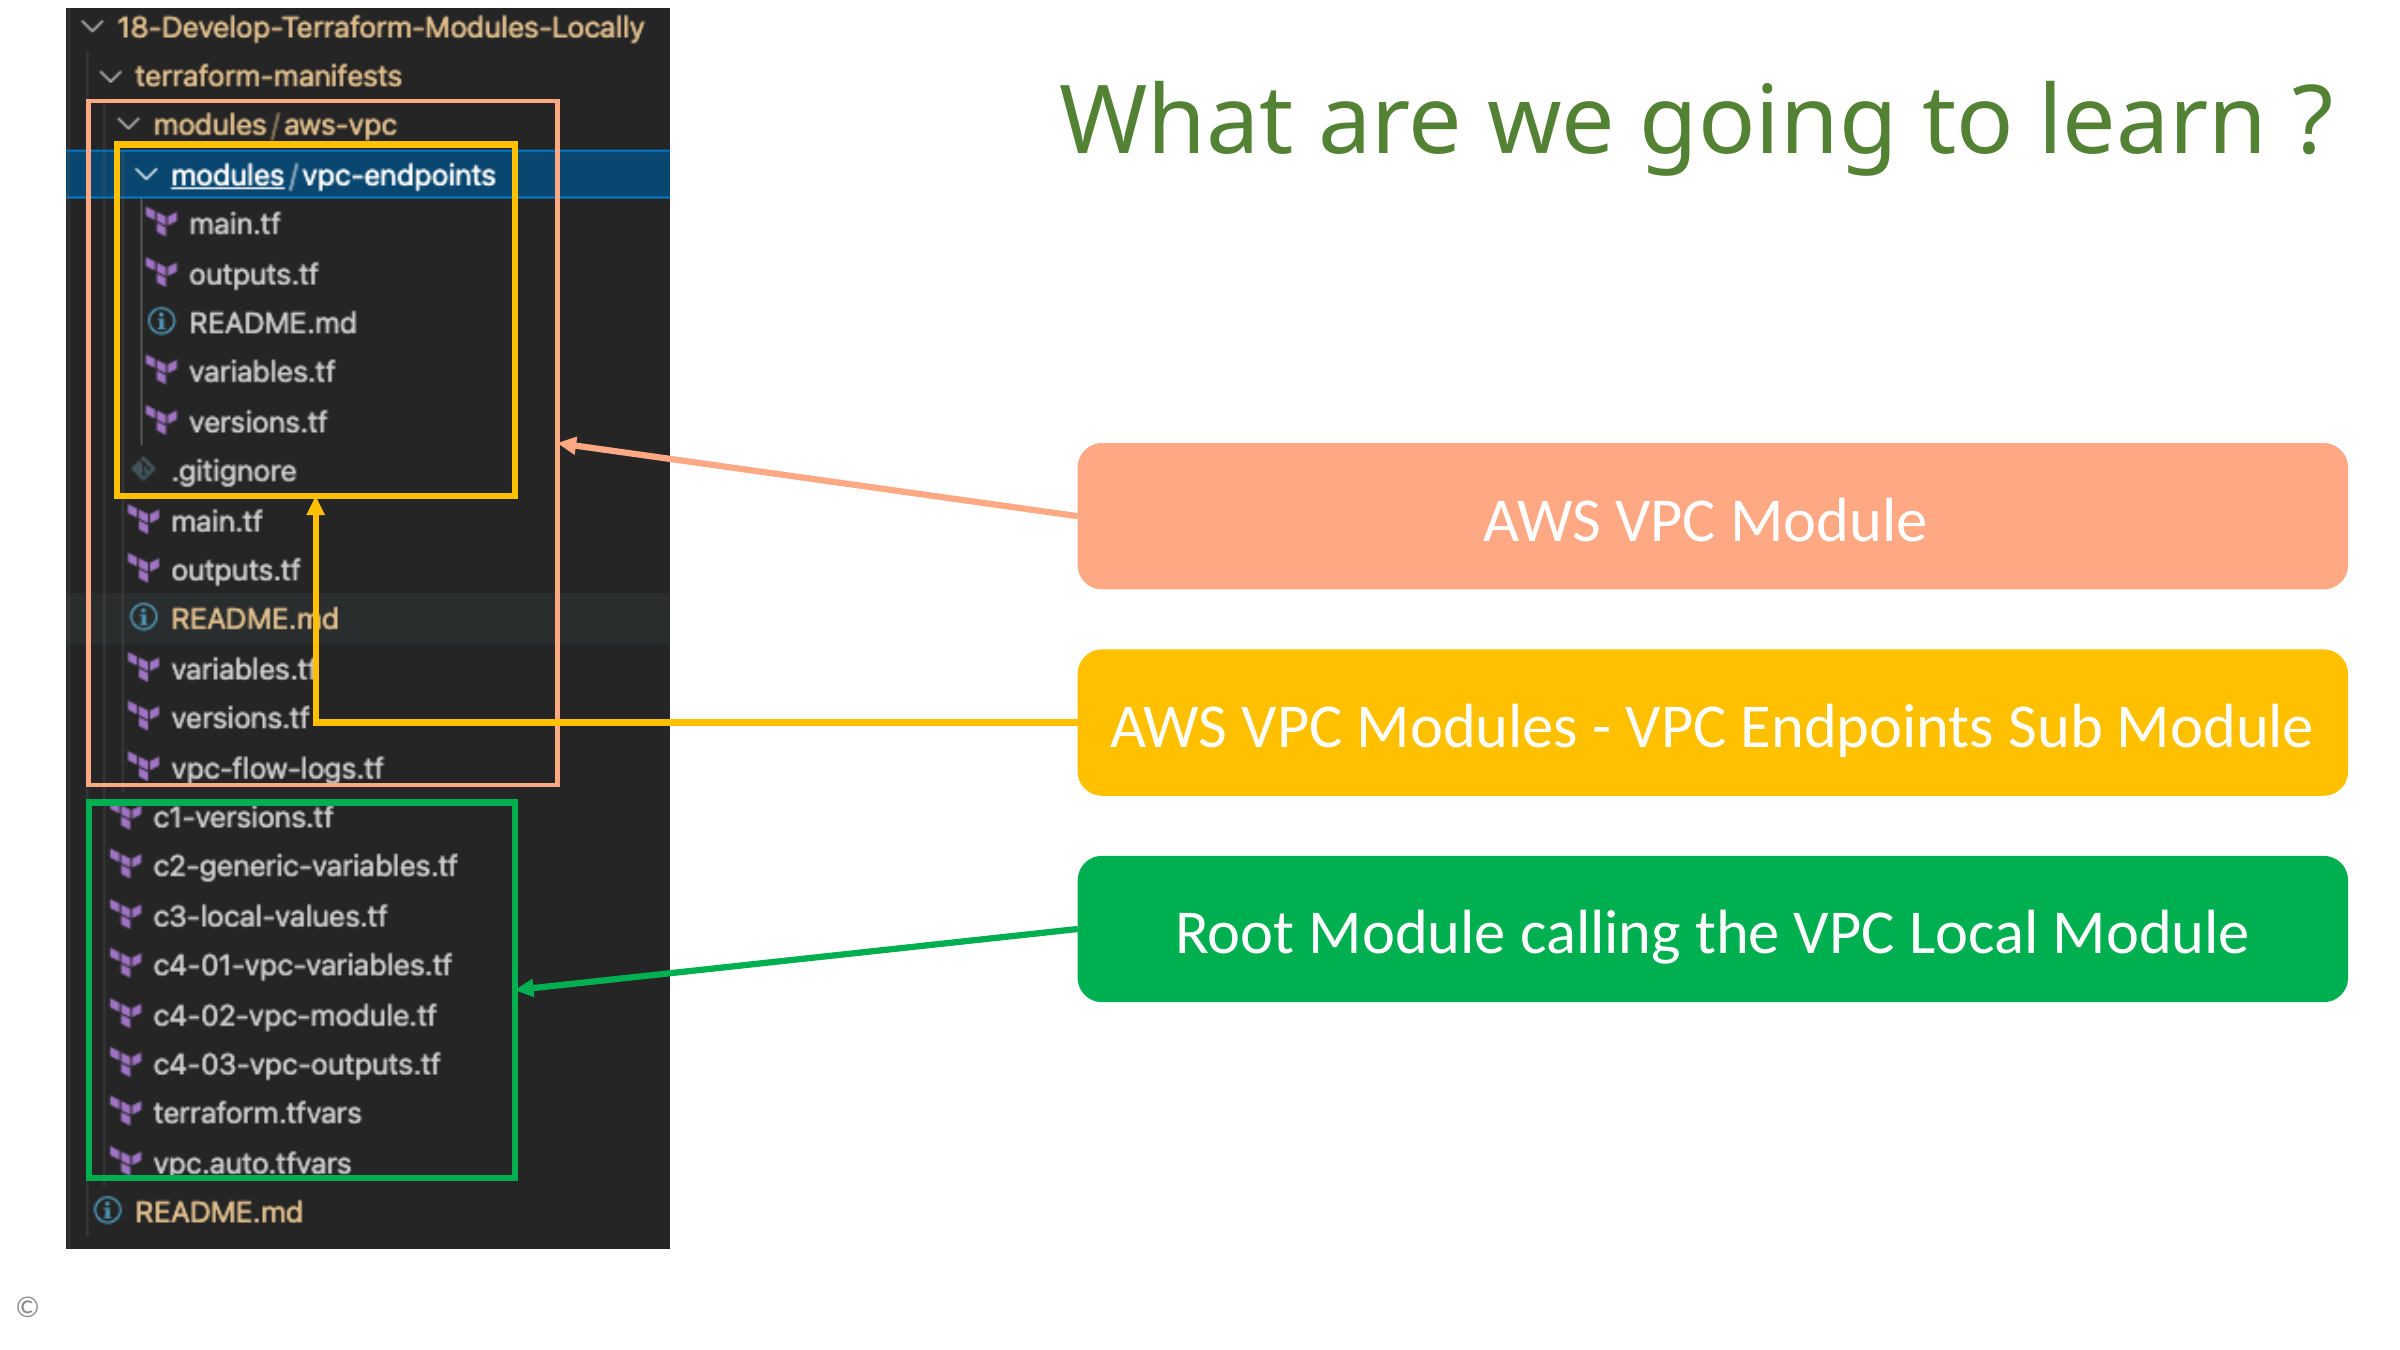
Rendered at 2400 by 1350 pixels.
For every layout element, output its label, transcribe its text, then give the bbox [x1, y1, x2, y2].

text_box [557, 443, 1078, 496]
text_box AWS VPC Modules - VPC Endpoints Sub Module [1076, 648, 2350, 797]
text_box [315, 496, 1078, 723]
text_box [514, 928, 1078, 991]
text_box AWS VPC Module [1078, 441, 2350, 591]
footer © [0, 1269, 810, 1342]
picture [66, 8, 670, 1249]
text_box What are we going to learn ? [1027, 12, 2367, 234]
text_box Root Module calling the VPC Local Module [1076, 854, 2350, 1004]
